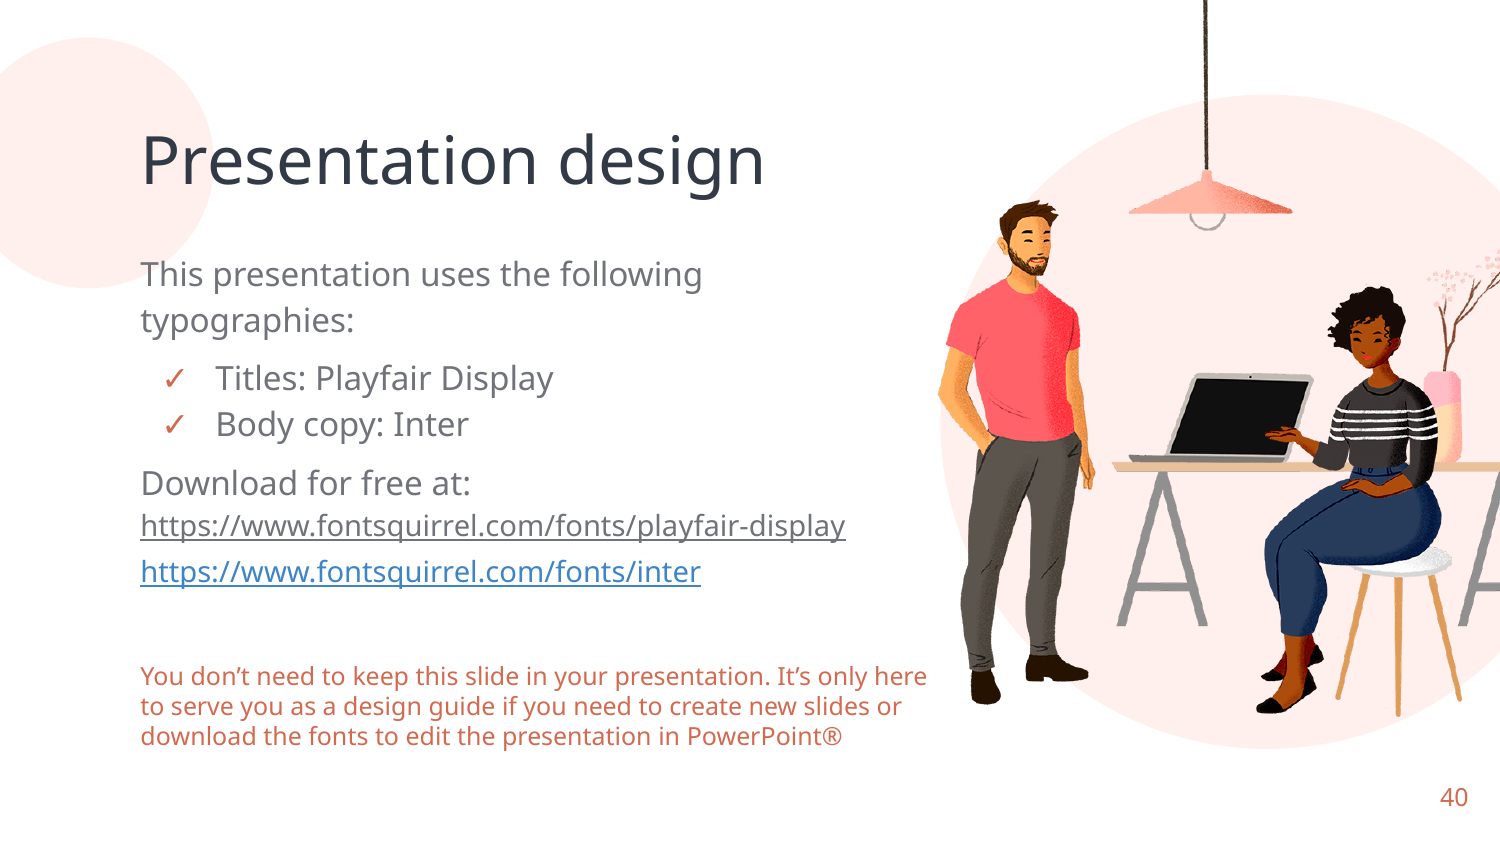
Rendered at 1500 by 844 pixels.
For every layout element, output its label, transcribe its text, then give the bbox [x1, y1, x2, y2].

list This presentation uses the following typographies: Titles: Playfair Display Body copy: Inter Download for free at: https://www.fontsquirrel.com/fonts/playfair-display https://www.fontsquirrel.com/fonts/inter [140, 247, 887, 646]
title Presentation design [140, 122, 887, 203]
text_box You don’t need to keep this slide in your presentation. It’s only here to serve you as a design guide if you need to create new slides or download the fonts to edit the presentation in PowerPoint® [140, 660, 937, 755]
slide_number 40 [1378, 766, 1469, 832]
picture [937, 0, 1500, 717]
